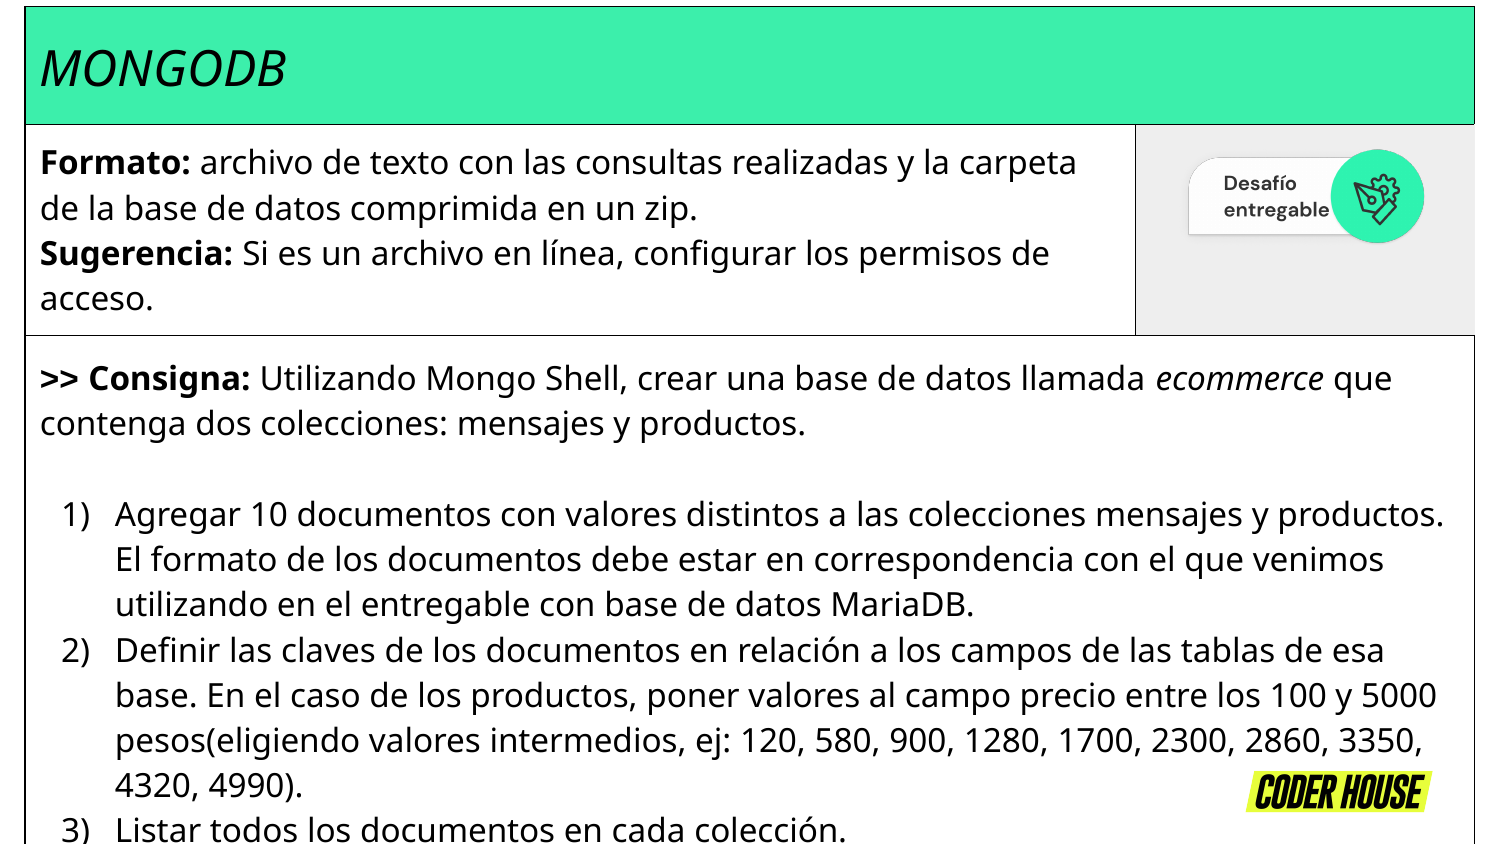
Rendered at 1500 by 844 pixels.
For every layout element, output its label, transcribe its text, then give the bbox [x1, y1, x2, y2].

table_header MONGODB [26, 7, 1474, 124]
picture [1176, 143, 1445, 250]
table_cell Formato: archivo de texto con las consultas realizadas y la carpeta de la base de datos comprimida en un zip. Sugerencia: Si es un archivo en línea, configurar los permisos de acceso. [26, 125, 1135, 335]
picture [1241, 764, 1437, 819]
table_cell >> Consigna: Utilizando Mongo Shell, crear una base de datos llamada ecommerce que contenga dos colecciones: mensajes y productos. Agregar 10 documentos con valores distintos a las colecciones mensajes y productos. El formato de los documentos debe estar en correspondencia con el que venimos utilizando en el entregable con base de datos MariaDB. Definir las claves de los documentos en relación a los campos de las tablas de esa base. En el caso de los productos, poner valores al campo precio entre los 100 y 5000 pesos(eligiendo valores intermedios, ej: 120, 580, 900, 1280, 1700, 2300, 2860, 3350, 4320, 4990). Listar todos los documentos en cada colección. Mostrar la cantidad de documentos almacenados en cada una de ellas. [26, 336, 1474, 844]
table_cell [1136, 125, 1474, 335]
